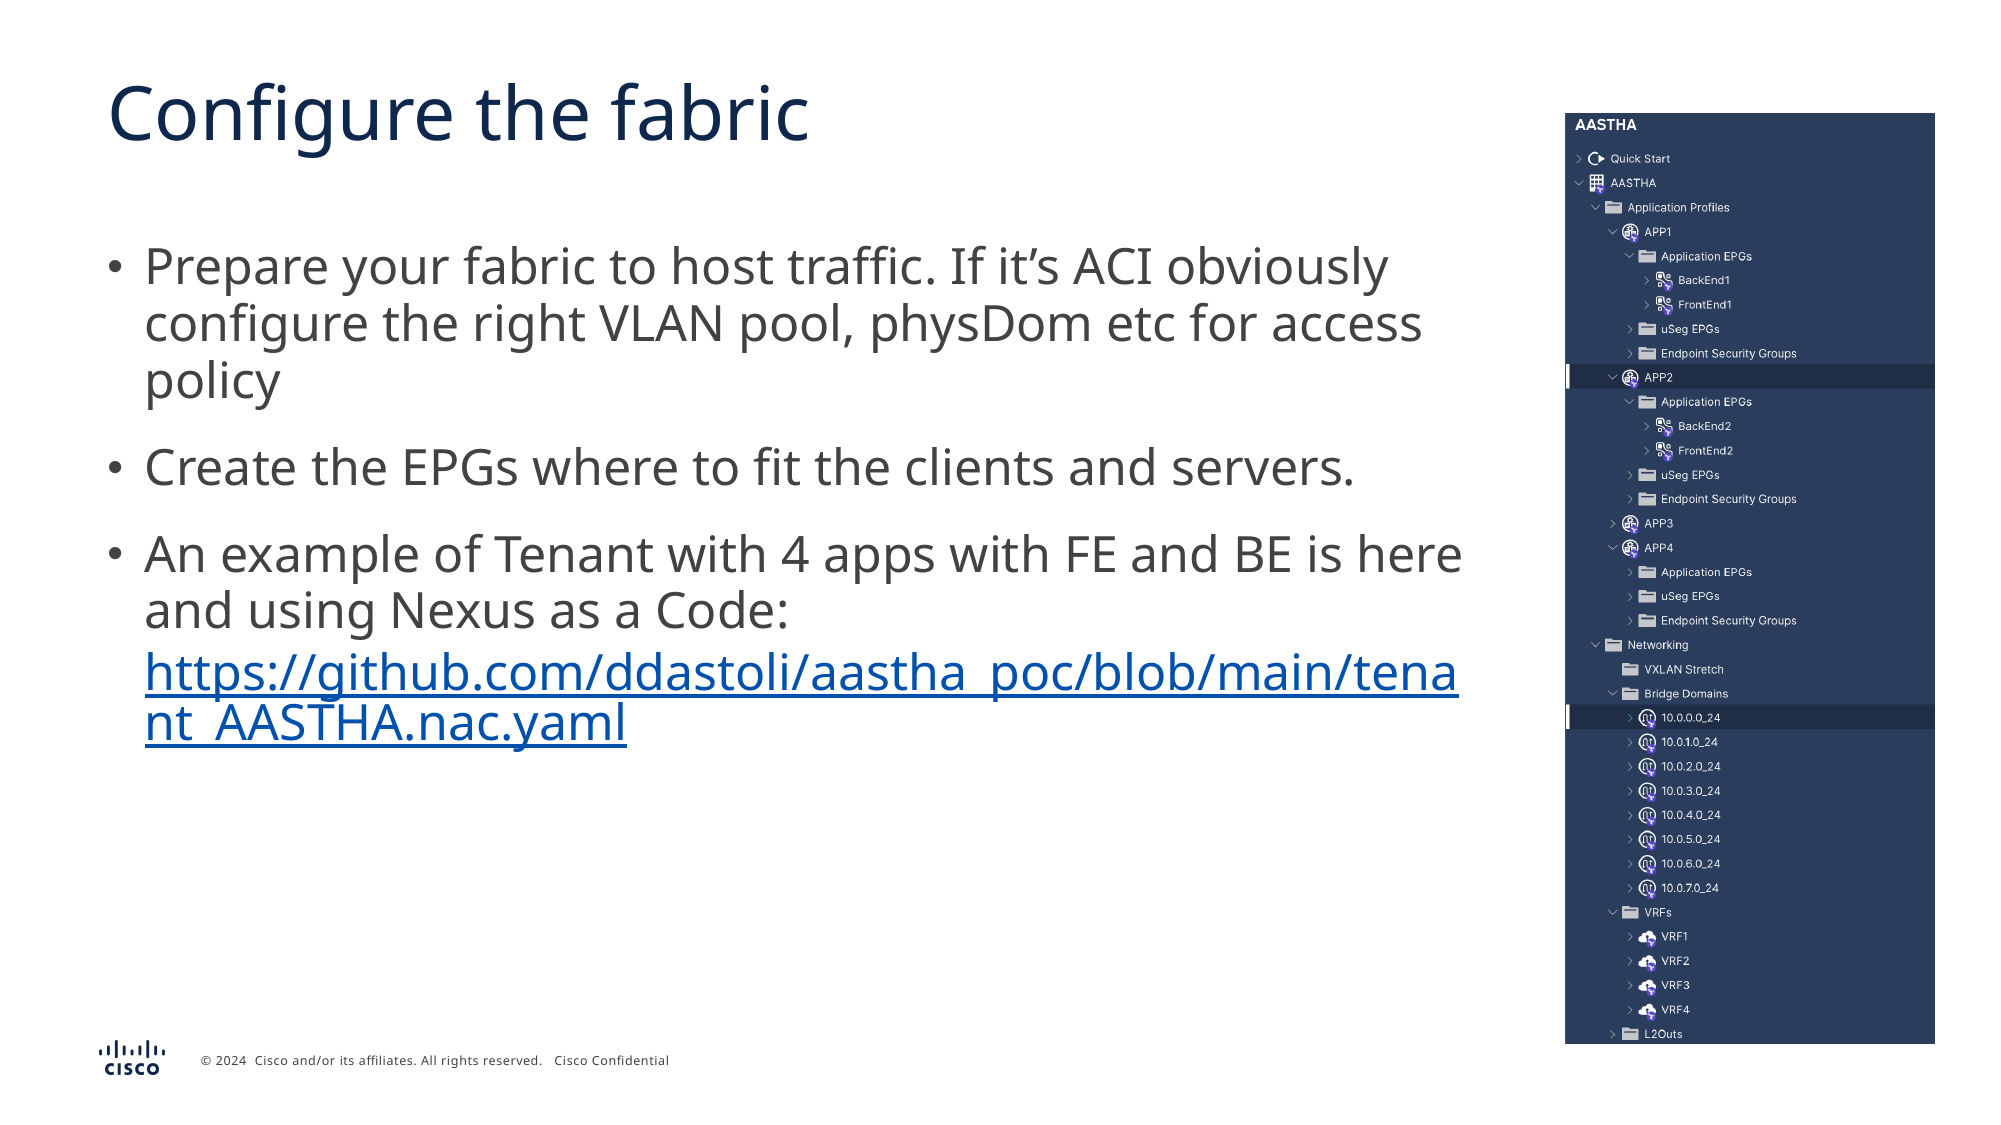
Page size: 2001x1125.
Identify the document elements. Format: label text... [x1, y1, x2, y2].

list Prepare your fabric to host traffic. If it’s ACI obviously configure the right VLAN pool, physDom etc for access policy Create the EPGs where to fit the clients and servers. An example of Tenant with 4 apps with FE and BE is here and using Nexus as a Code: https://github.com/ddastoli/aastha_poc/blob/main/tenant_AASTHA.nac.yaml [99, 231, 1493, 1007]
title Configure the fabric [99, 63, 1900, 176]
picture [1565, 113, 1935, 1044]
picture [99, 1040, 165, 1075]
